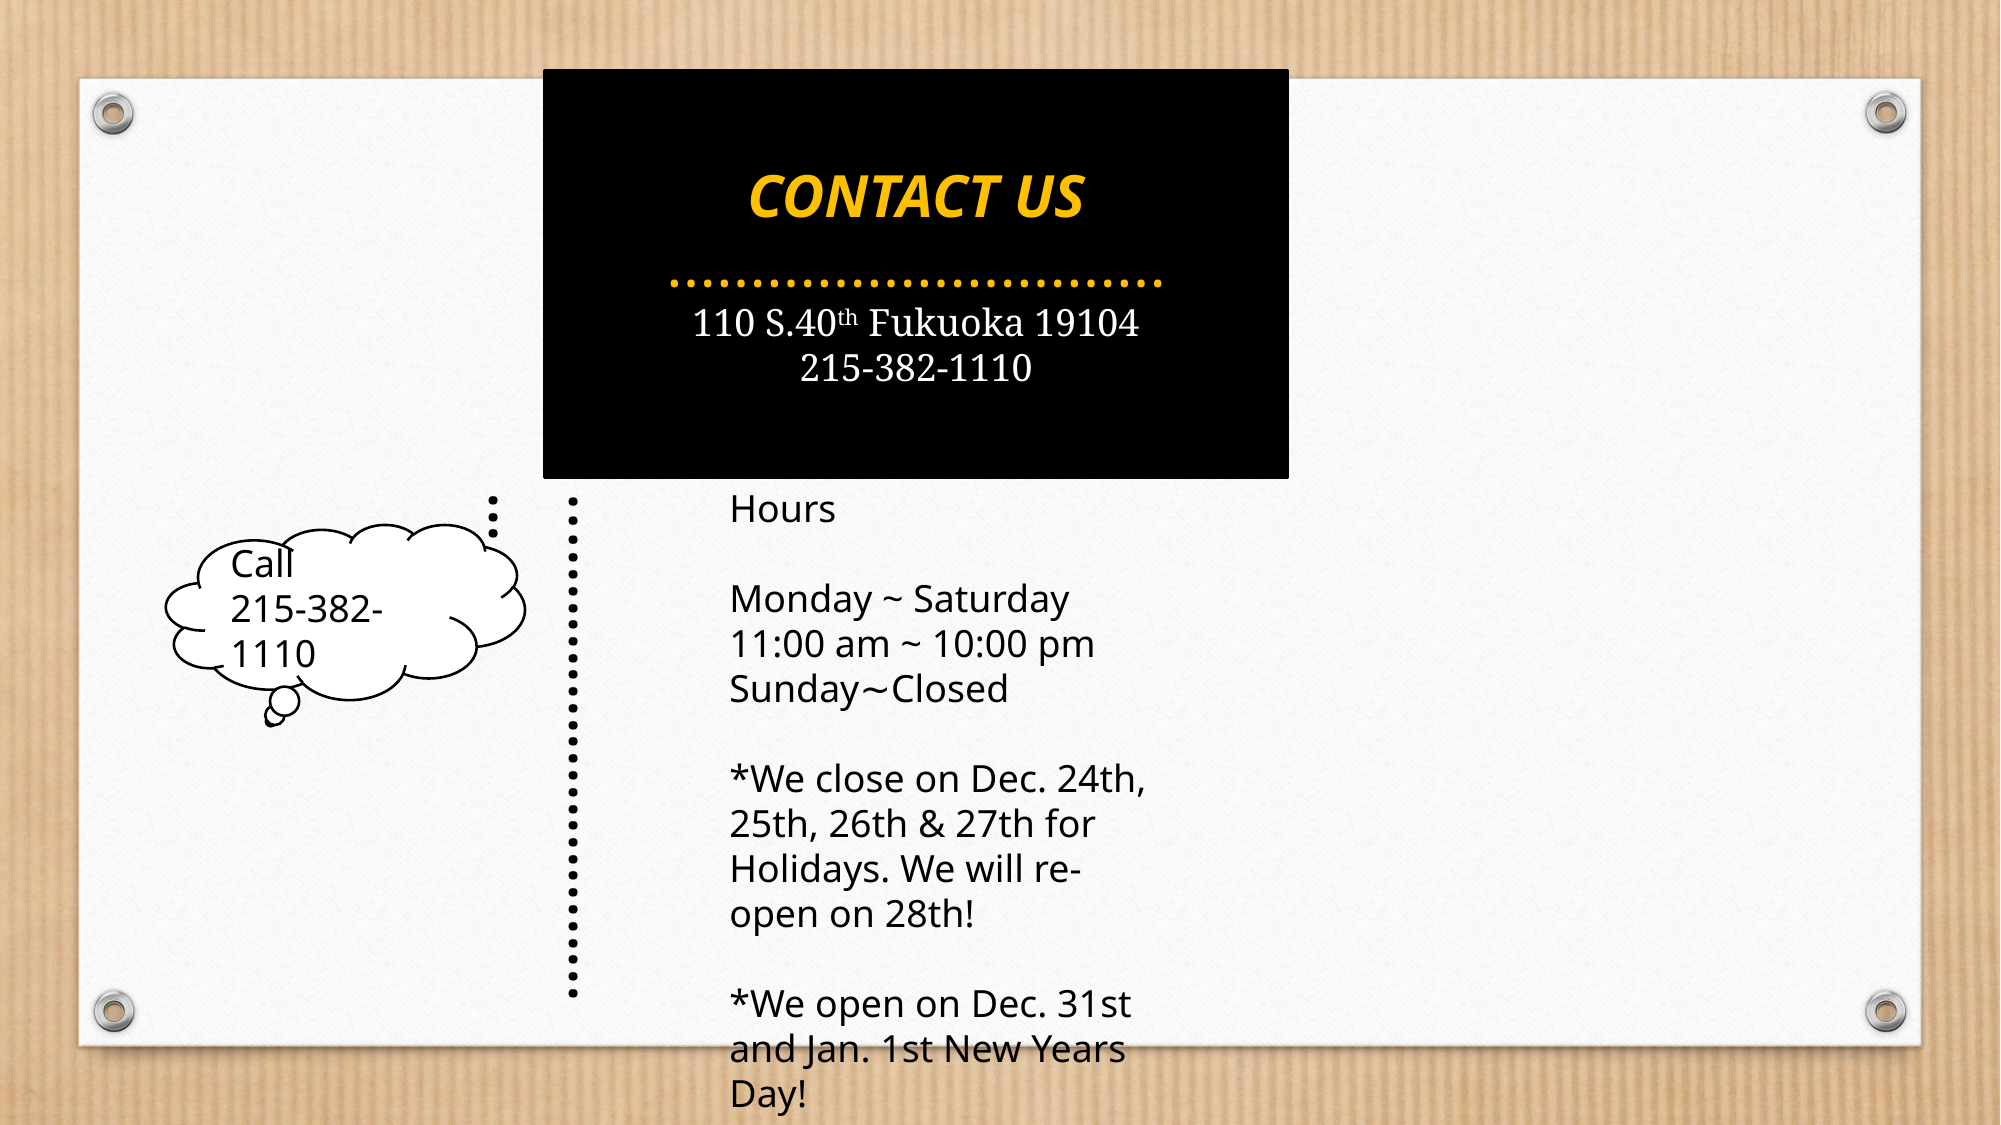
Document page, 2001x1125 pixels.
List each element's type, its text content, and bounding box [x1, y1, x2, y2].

text_box CONTACT US ………………………… 110 S.40th Fukuoka 19104 215-382-1110 [543, 69, 1289, 479]
text_box Call 215-382-1110 [164, 523, 527, 728]
text_box Hours Monday ~ Saturday 11:00 am ~ 10:00 pm Sunday∼Closed *We close on Dec. 24th, 25th, 26th & 27th for Holidays. We will re-open on 28th! *We open on Dec. 31st and Jan. 1st New Years Day! [714, 477, 1173, 1123]
text_box ….............................. [469, 477, 644, 1029]
picture [0, 0, 2001, 1125]
